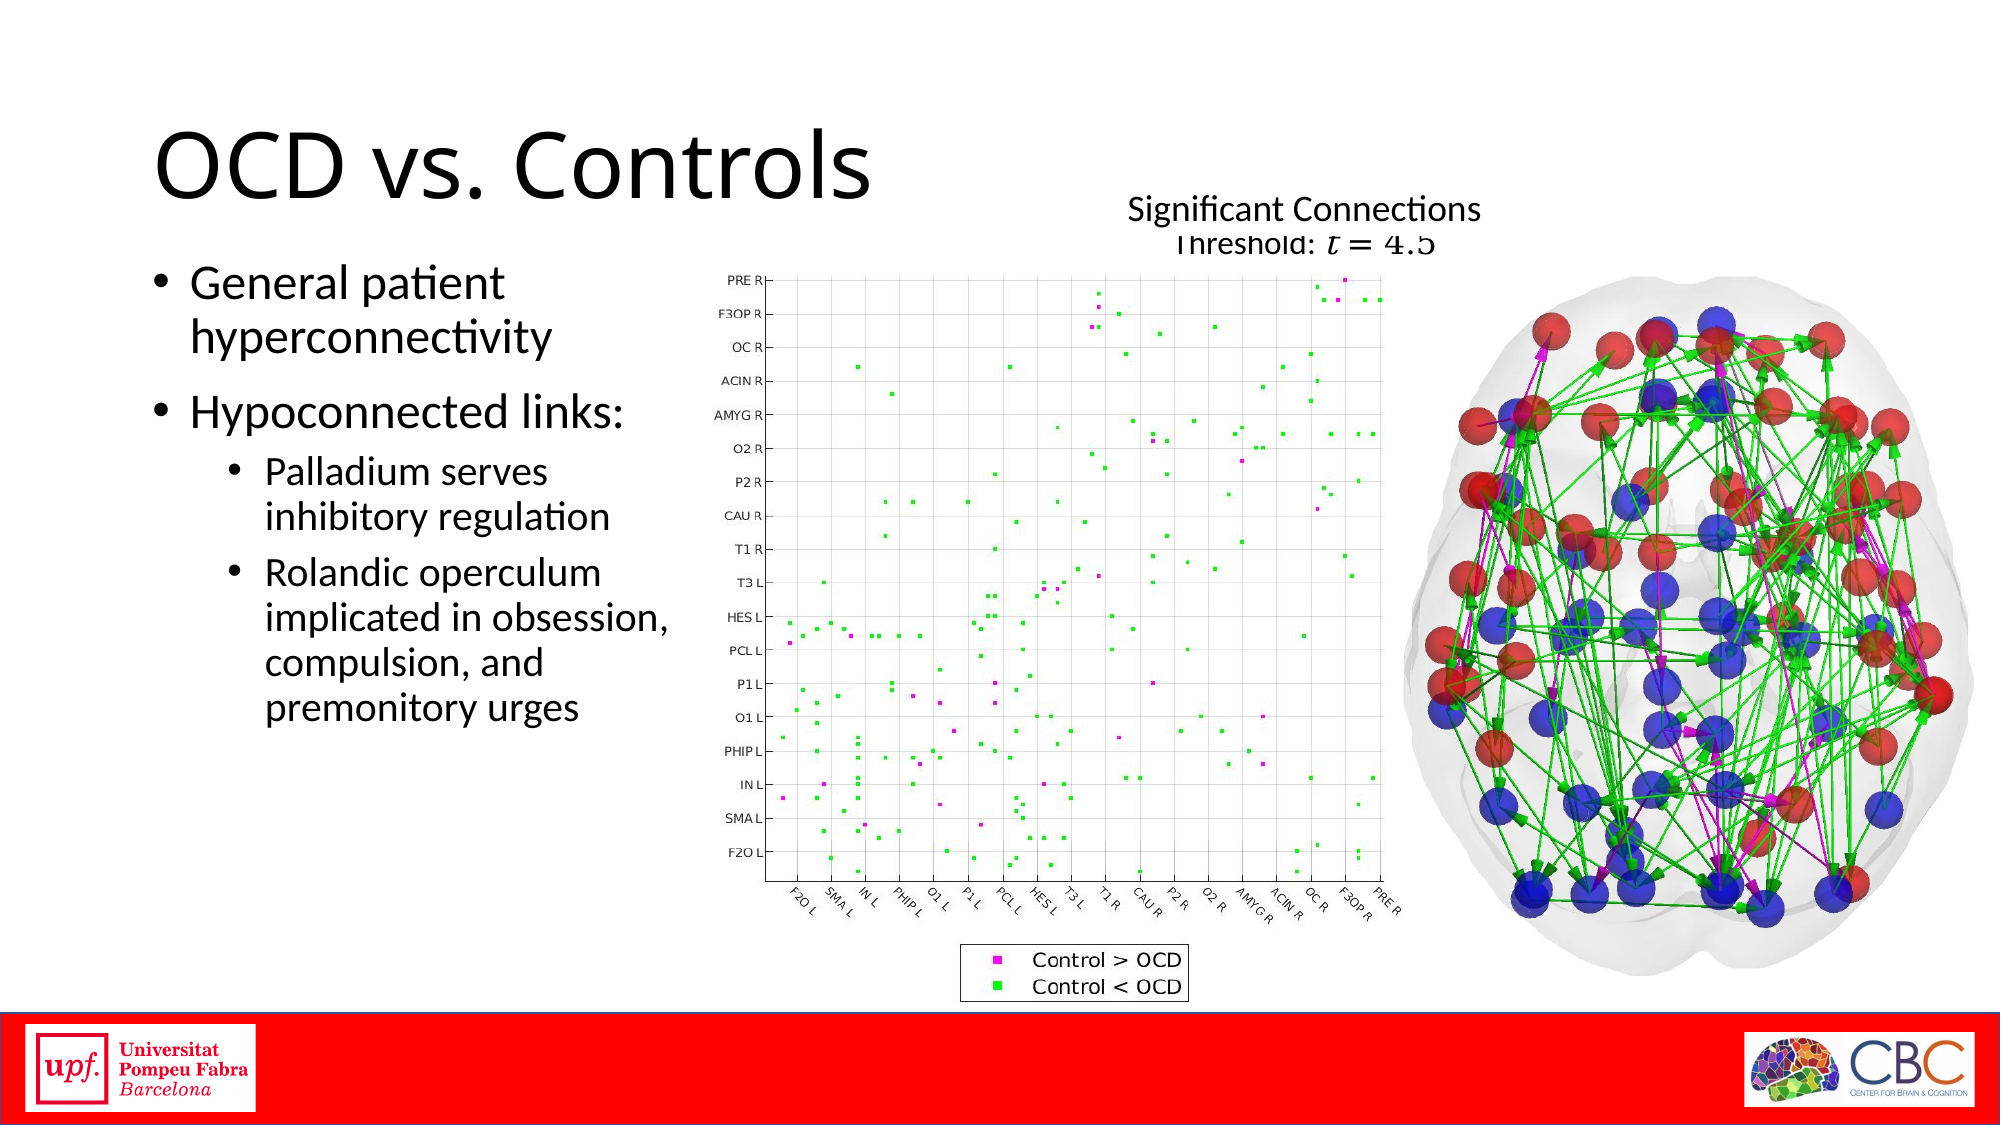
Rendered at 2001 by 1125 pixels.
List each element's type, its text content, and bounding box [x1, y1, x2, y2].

title OCD vs. Controls [137, 59, 1863, 278]
list General patient hyperconnectivity Hypoconnected links: Palladium serves inhibitory regulation Rolandic operculum implicated in obsession, compulsion, and premonitory urges [137, 248, 694, 979]
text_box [0, 1013, 2000, 1125]
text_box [712, 176, 1975, 1003]
